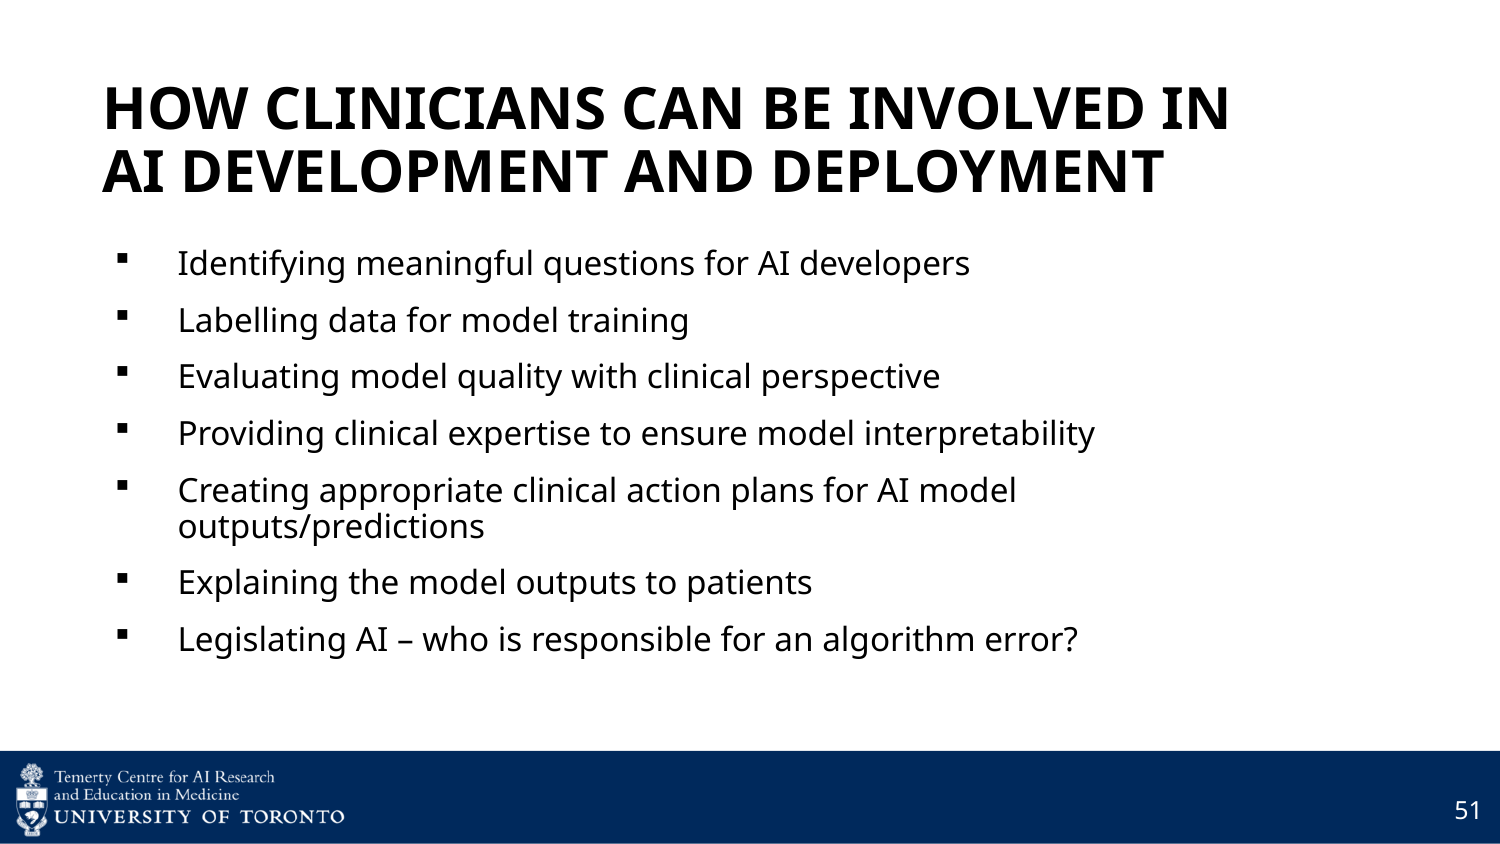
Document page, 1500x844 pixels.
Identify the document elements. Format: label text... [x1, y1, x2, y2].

title HOW CLINICIANS CAN BE INVOLVED IN AI DEVELOPMENT AND DEPLOYMENT [87, 54, 1305, 221]
picture [0, 758, 363, 844]
list Identifying meaningful questions for AI developers Labelling data for model training Evaluating model quality with clinical perspective Providing clinical expertise to ensure model interpretability Creating appropriate clinical action plans for AI model outputs/predictions Explaining the model outputs to patients Legislating AI – who is responsible for an algorithm error? [87, 231, 1350, 696]
slide_number 51 [1439, 779, 1500, 844]
